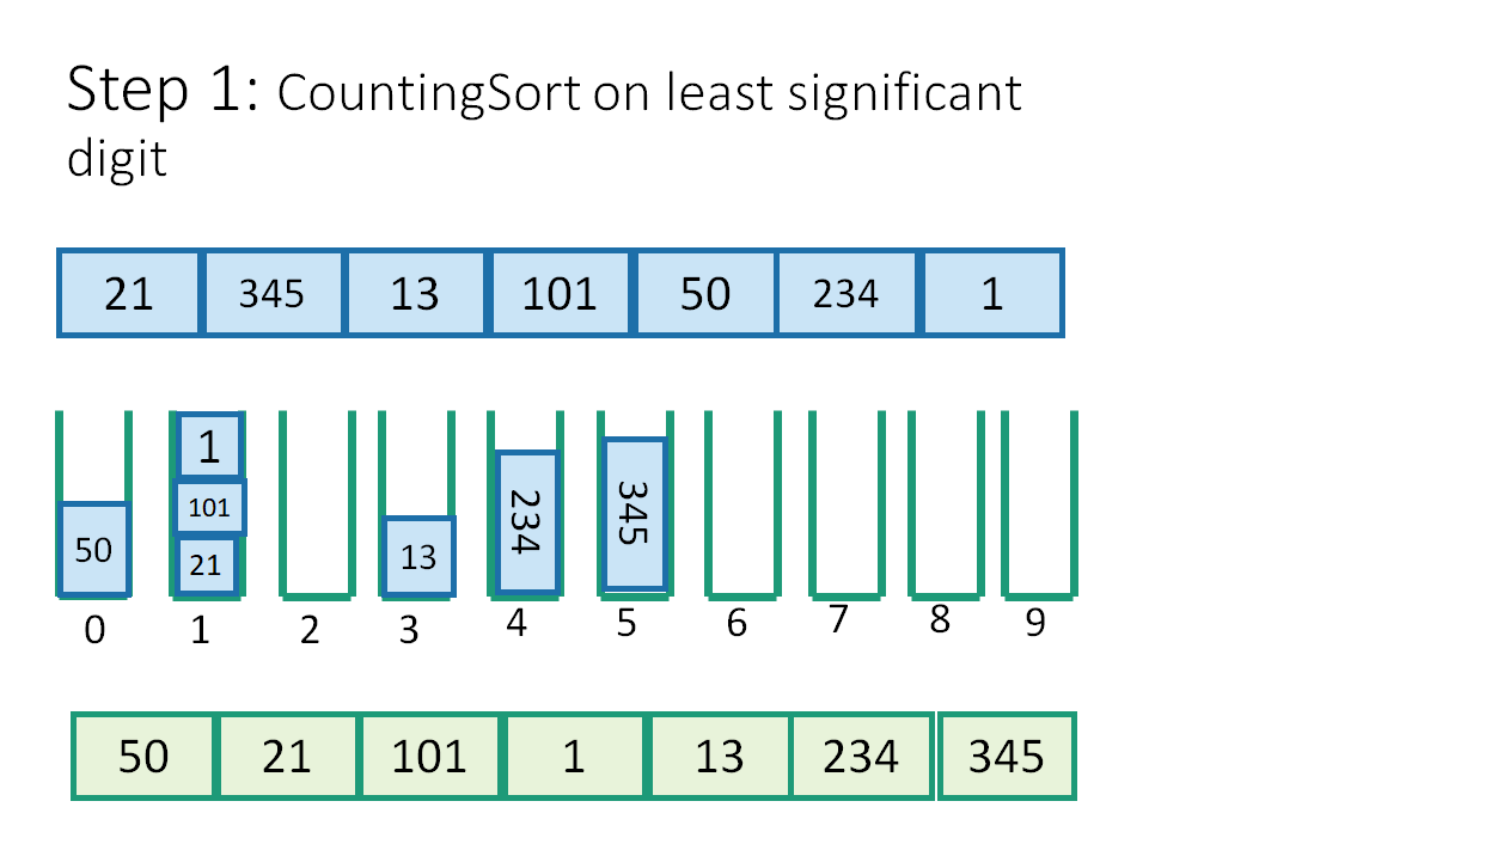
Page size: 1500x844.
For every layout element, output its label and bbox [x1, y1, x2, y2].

picture [24, 24, 1124, 819]
